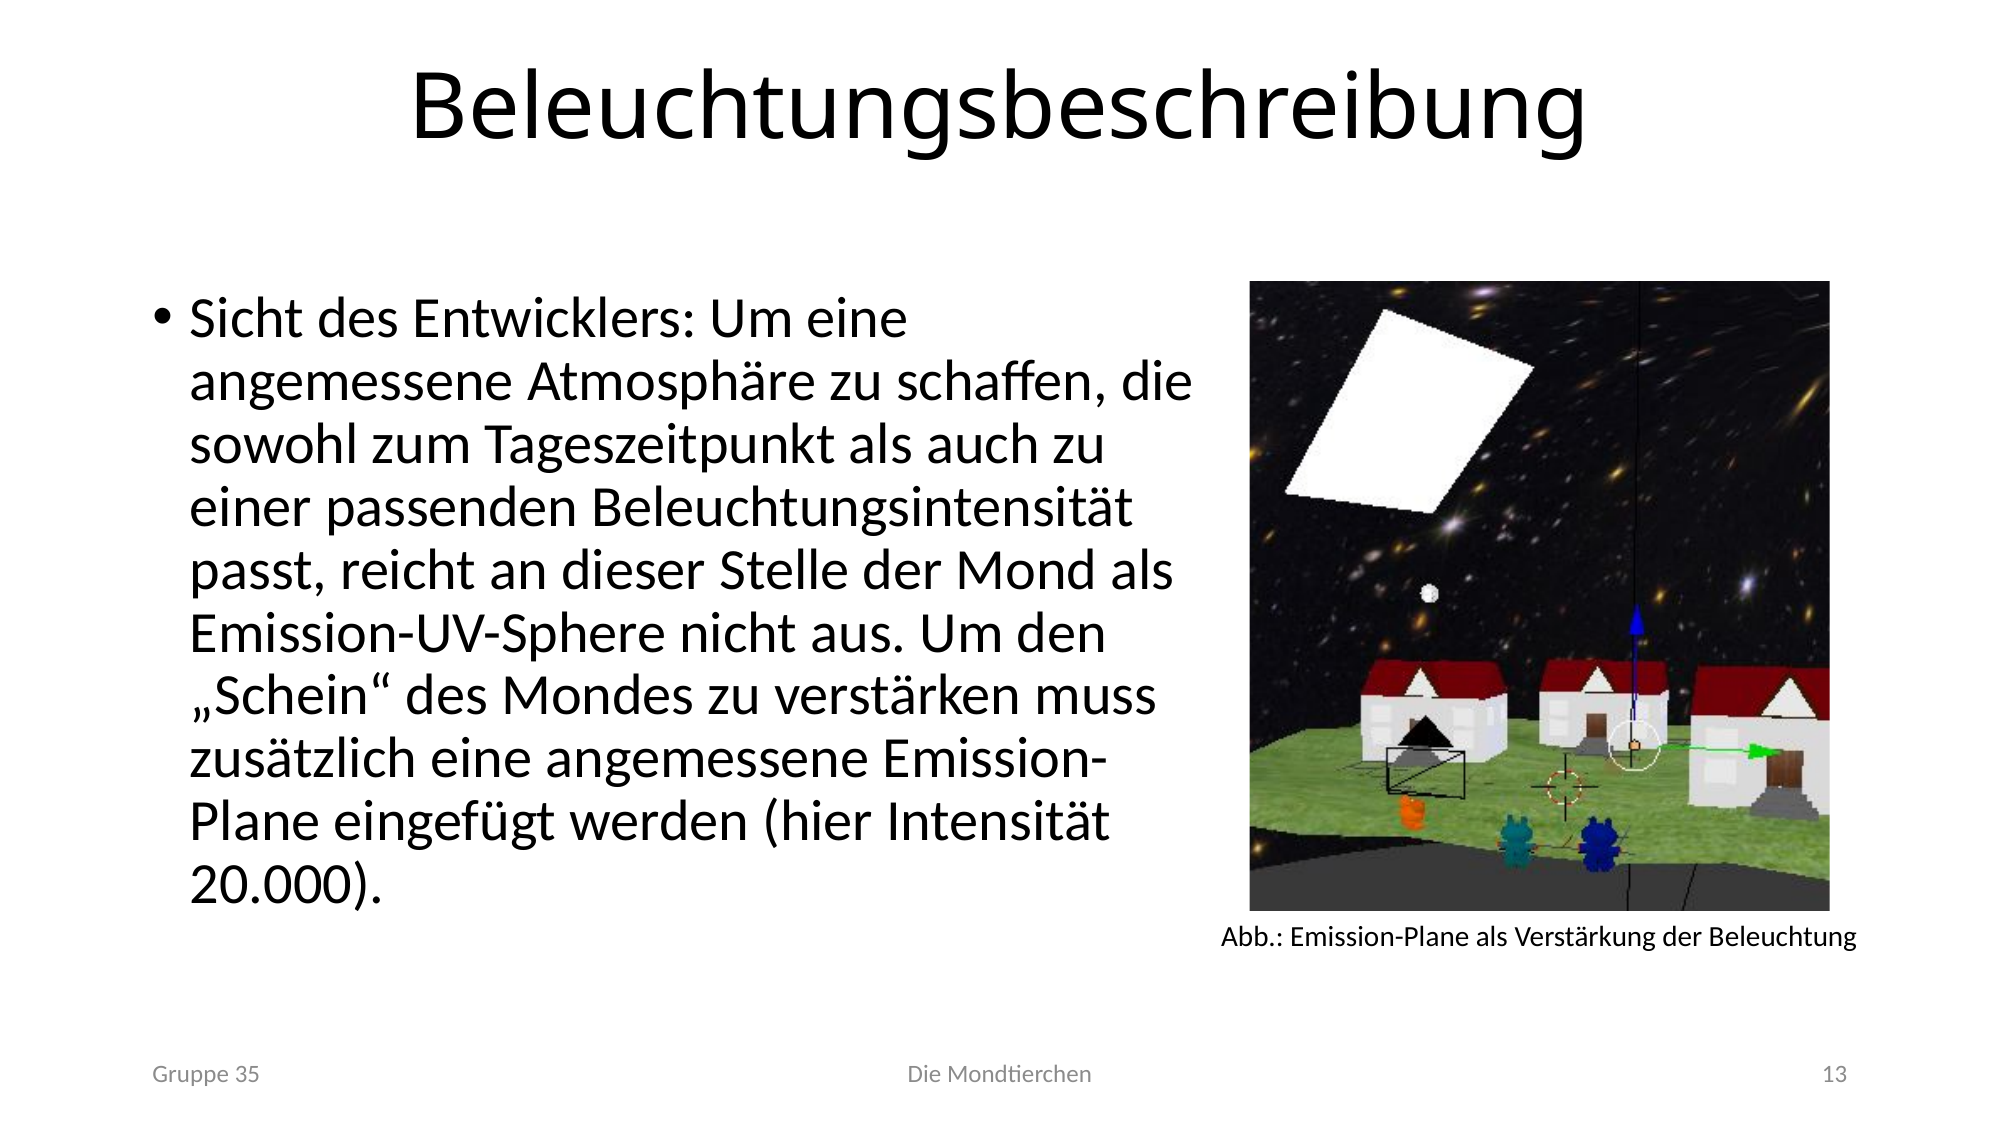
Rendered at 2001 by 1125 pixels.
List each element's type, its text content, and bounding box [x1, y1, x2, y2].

text_box Abb.: Emission-Plane als Verstärkung der Beleuchtung [1206, 910, 1873, 960]
list Sicht des Entwicklers: Um eine angemessene Atmosphäre zu schaffen, die sowohl zum Tageszeitpunkt als auch zu einer passenden Beleuchtungsintensität passt, reicht an dieser Stelle der Mond als Emission-UV-Sphere nicht aus. Um den „Schein“ des Mondes zu verstärken muss zusätzlich eine angemessene Emission-Plane eingefügt werden (hier Intensität 20.000). [137, 280, 1224, 980]
footer Die Mondtierchen [662, 1042, 1338, 1103]
slide_number Gruppe 35 [137, 1042, 588, 1103]
picture [1249, 280, 1830, 911]
slide_number 13 [1412, 1042, 1863, 1103]
title Beleuchtungsbeschreibung [137, 0, 1863, 218]
